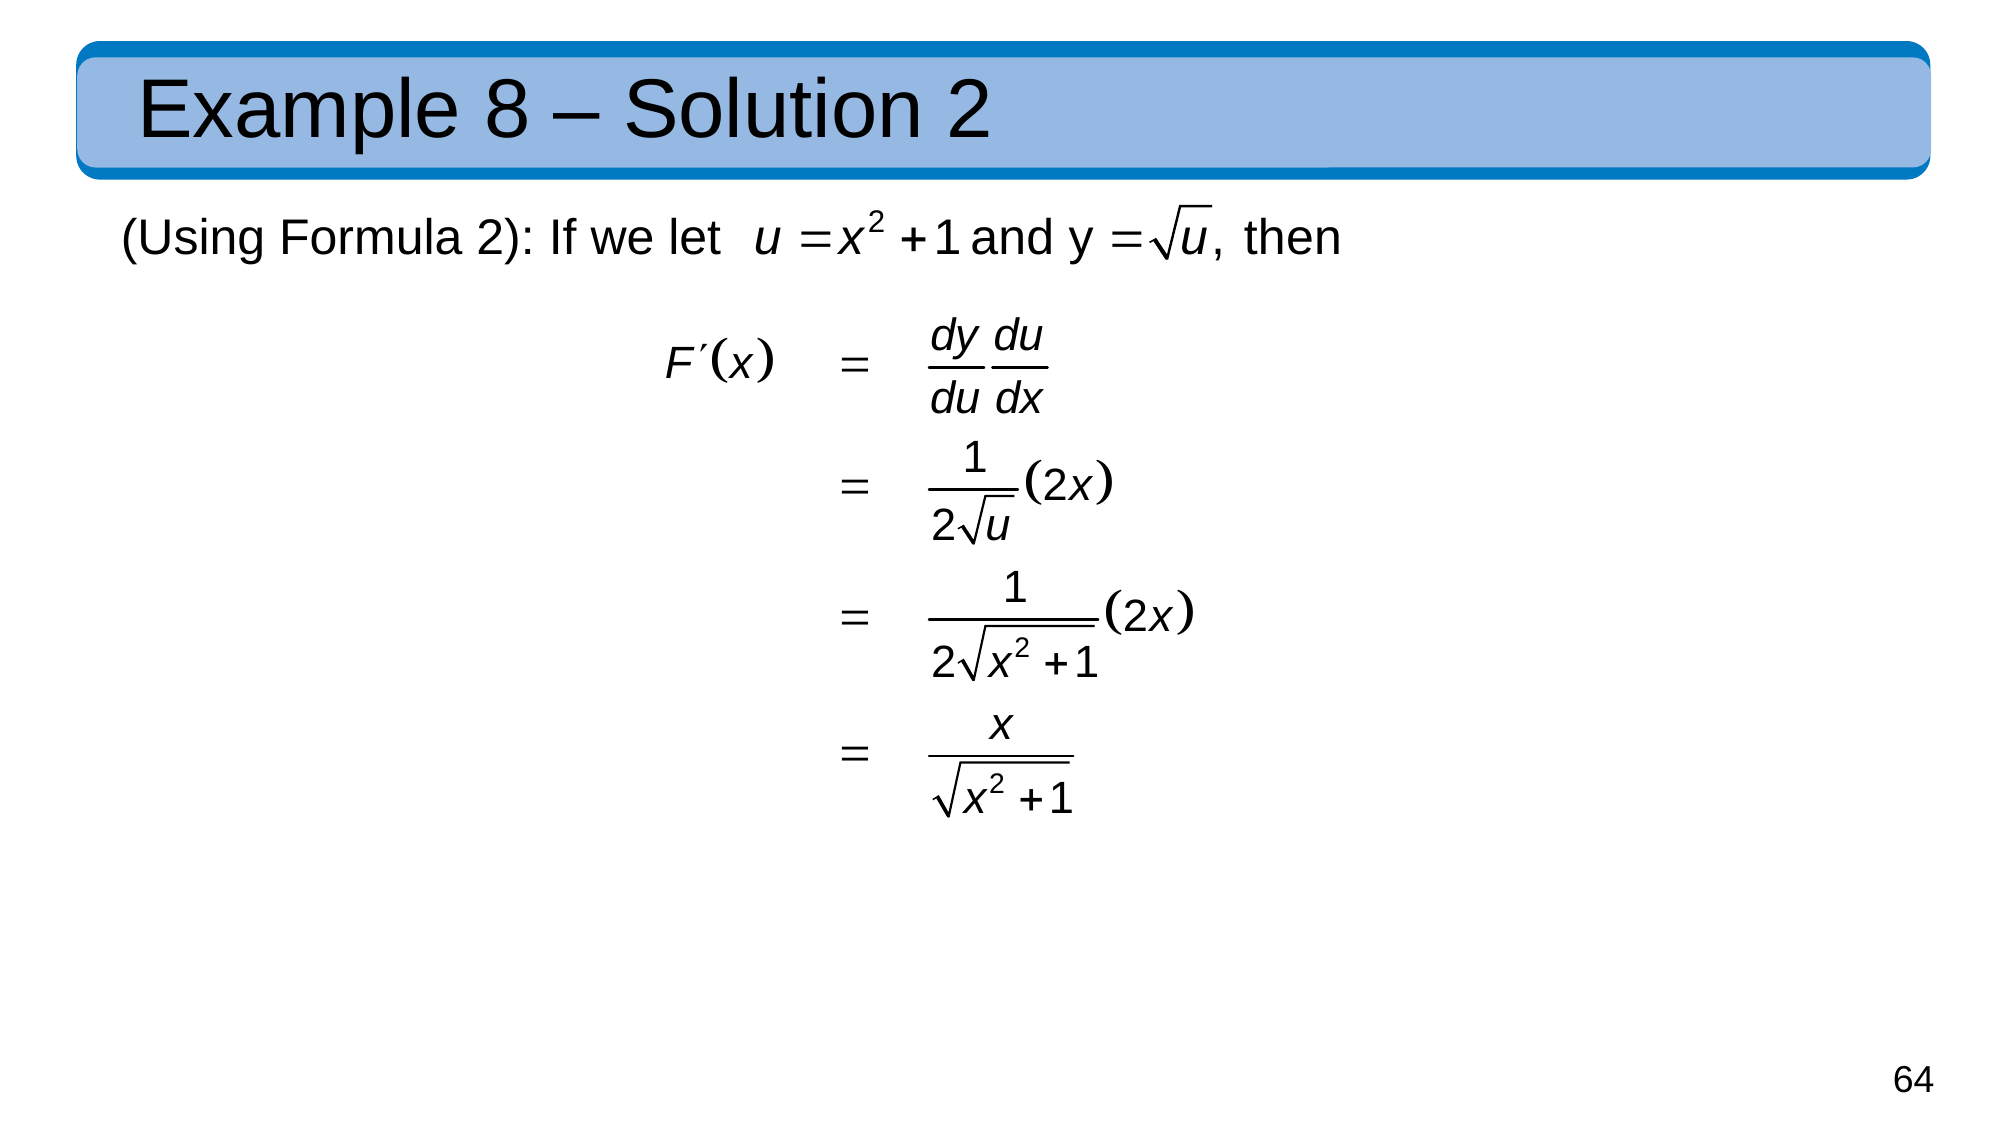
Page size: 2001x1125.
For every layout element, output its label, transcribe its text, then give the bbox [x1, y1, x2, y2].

title Example 8 – Solution 2 [137, 65, 1863, 176]
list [752, 200, 1345, 272]
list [662, 309, 1195, 823]
list (Using Formula 2): If we let [120, 211, 752, 272]
